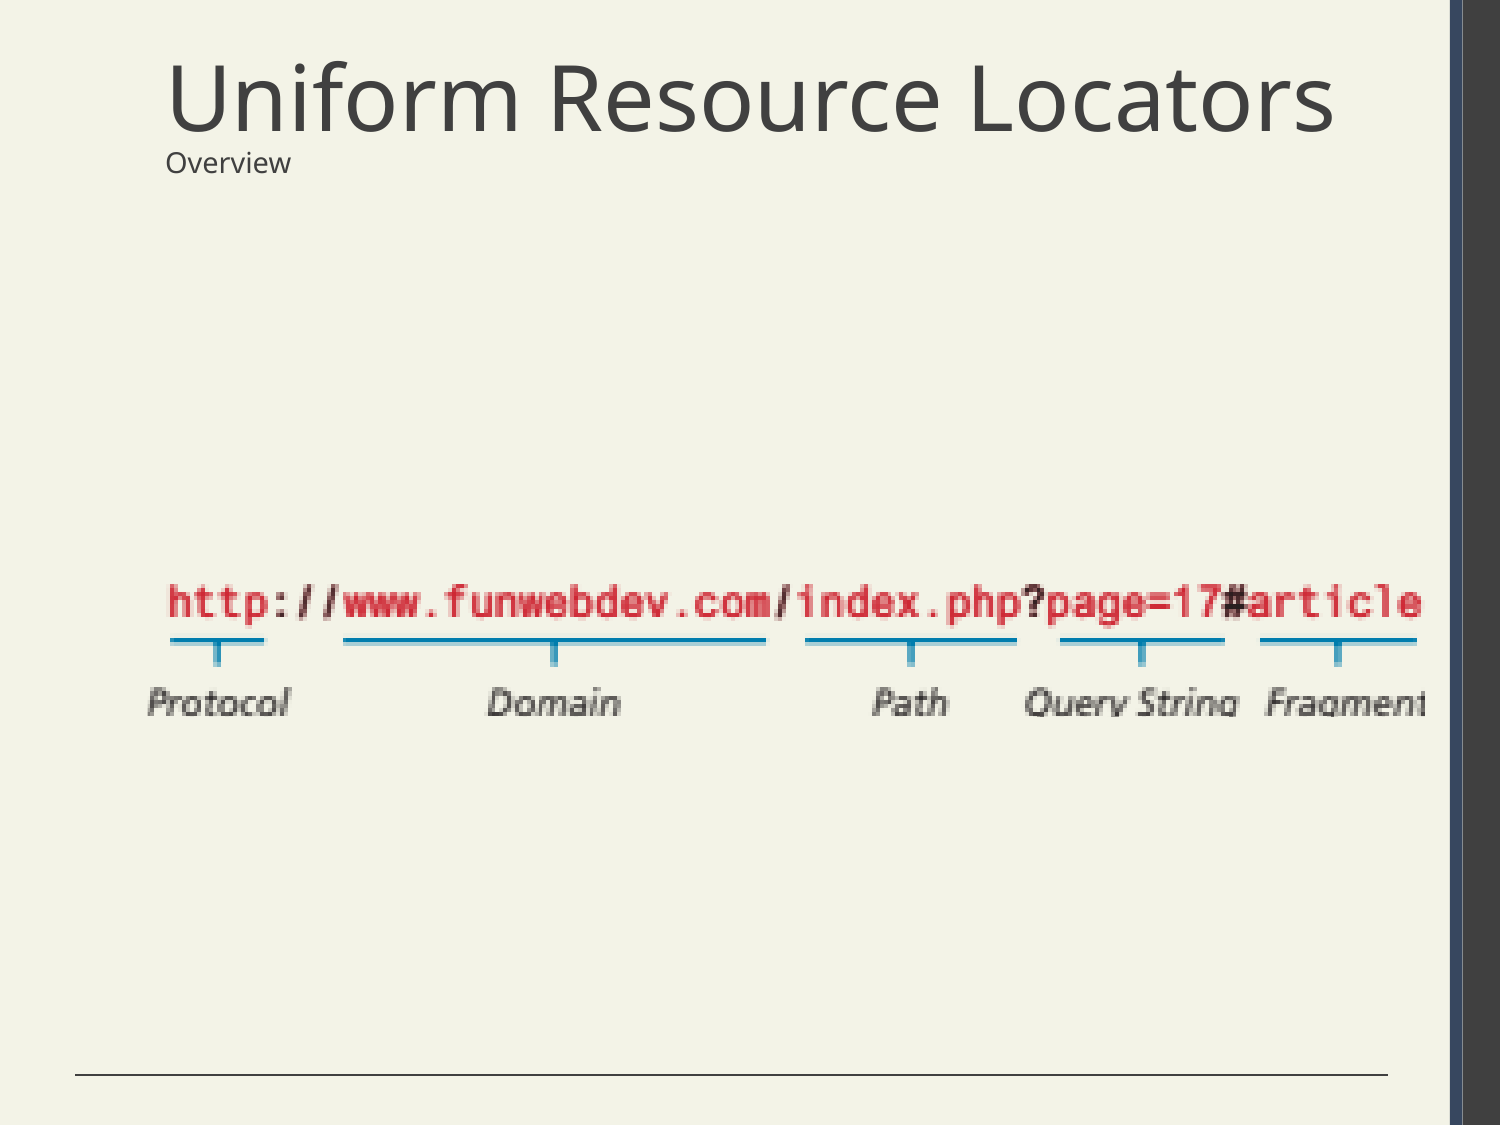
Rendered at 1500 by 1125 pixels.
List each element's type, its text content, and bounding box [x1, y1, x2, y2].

list Overview [150, 137, 1238, 188]
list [147, 274, 1426, 1018]
title Uniform Resource Locators [150, 32, 1425, 200]
